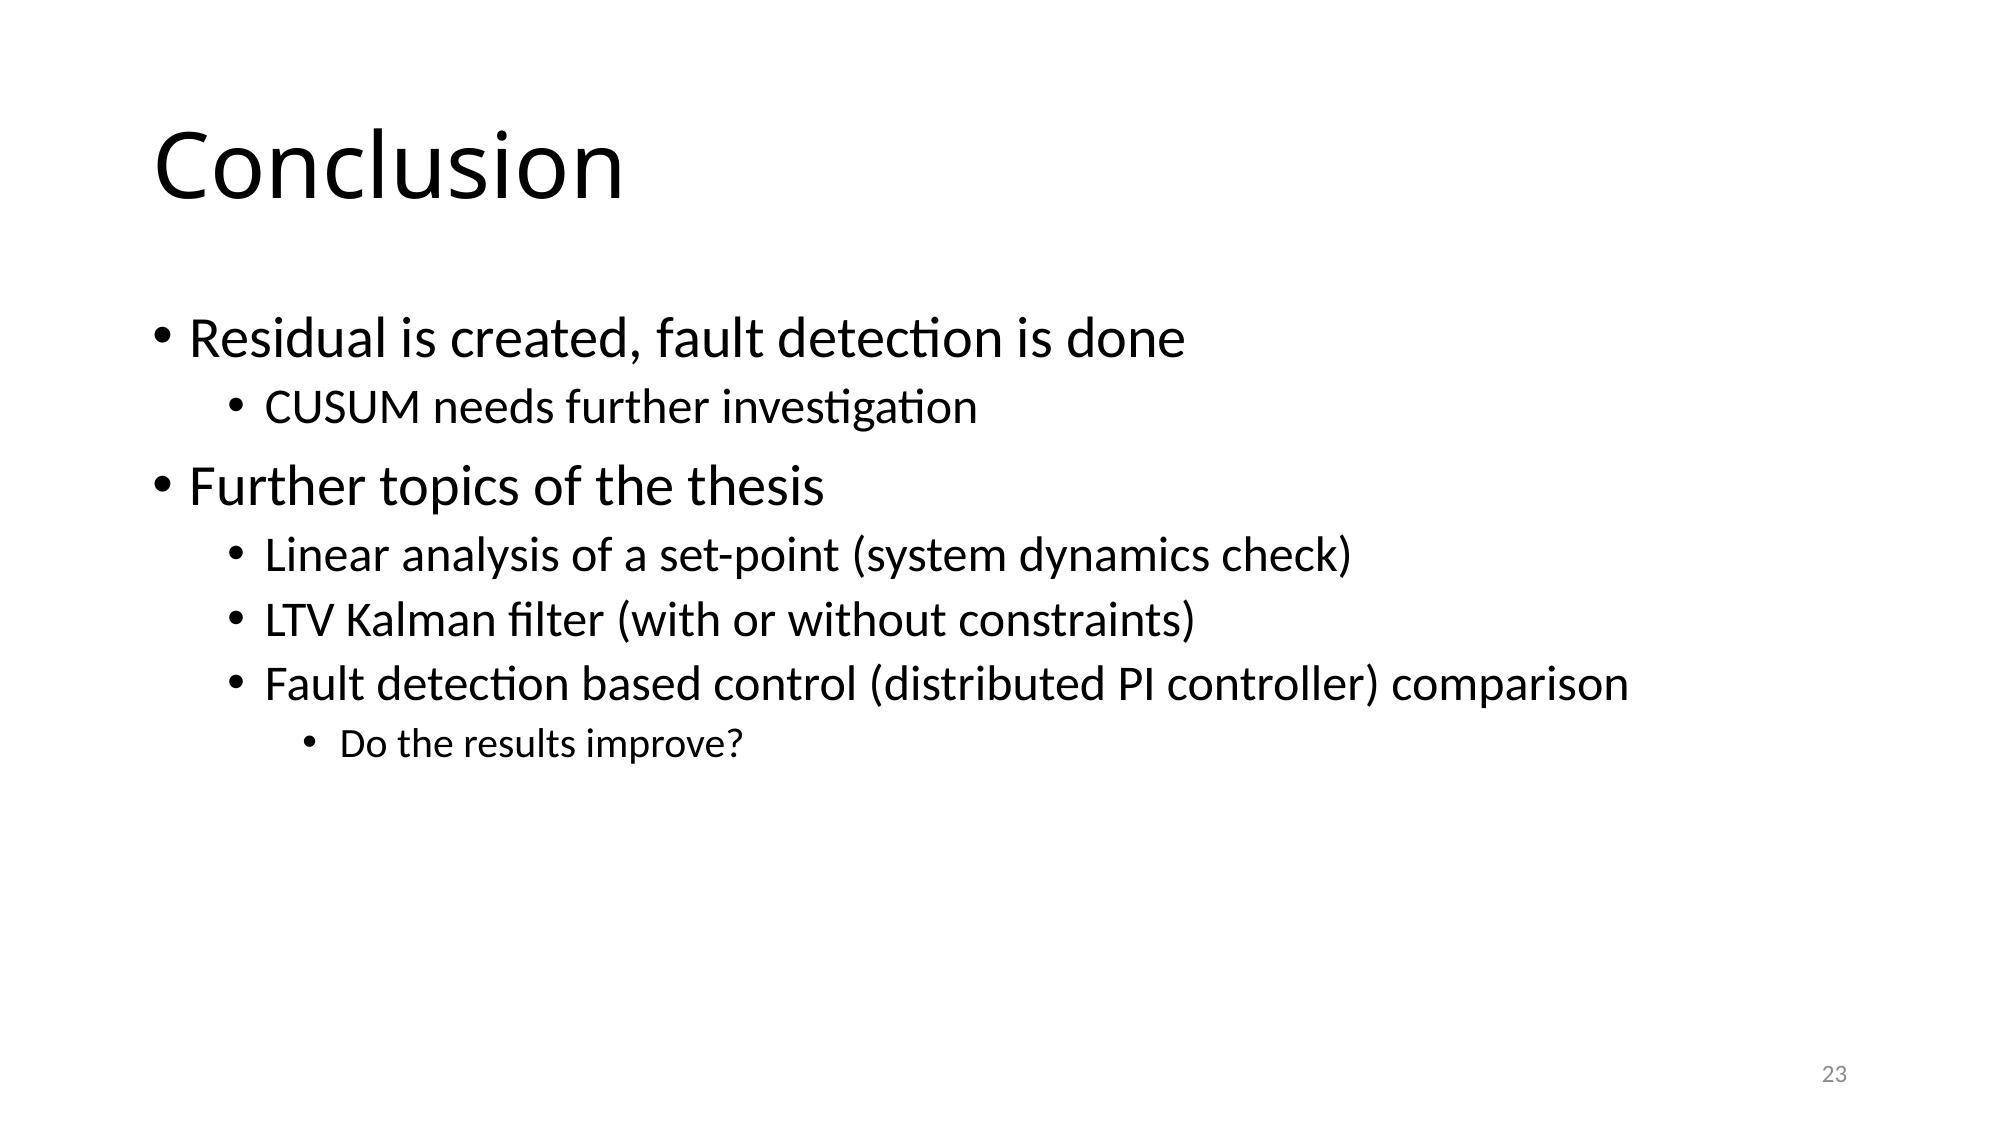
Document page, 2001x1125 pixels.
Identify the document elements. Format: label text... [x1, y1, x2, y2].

title Conclusion [137, 59, 1863, 278]
list Residual is created, fault detection is done CUSUM needs further investigation Further topics of the thesis Linear analysis of a set-point (system dynamics check) LTV Kalman filter (with or without constraints) Fault detection based control (distributed PI controller) comparison Do the results improve? [137, 299, 1863, 1014]
slide_number 23 [1412, 1042, 1863, 1103]
